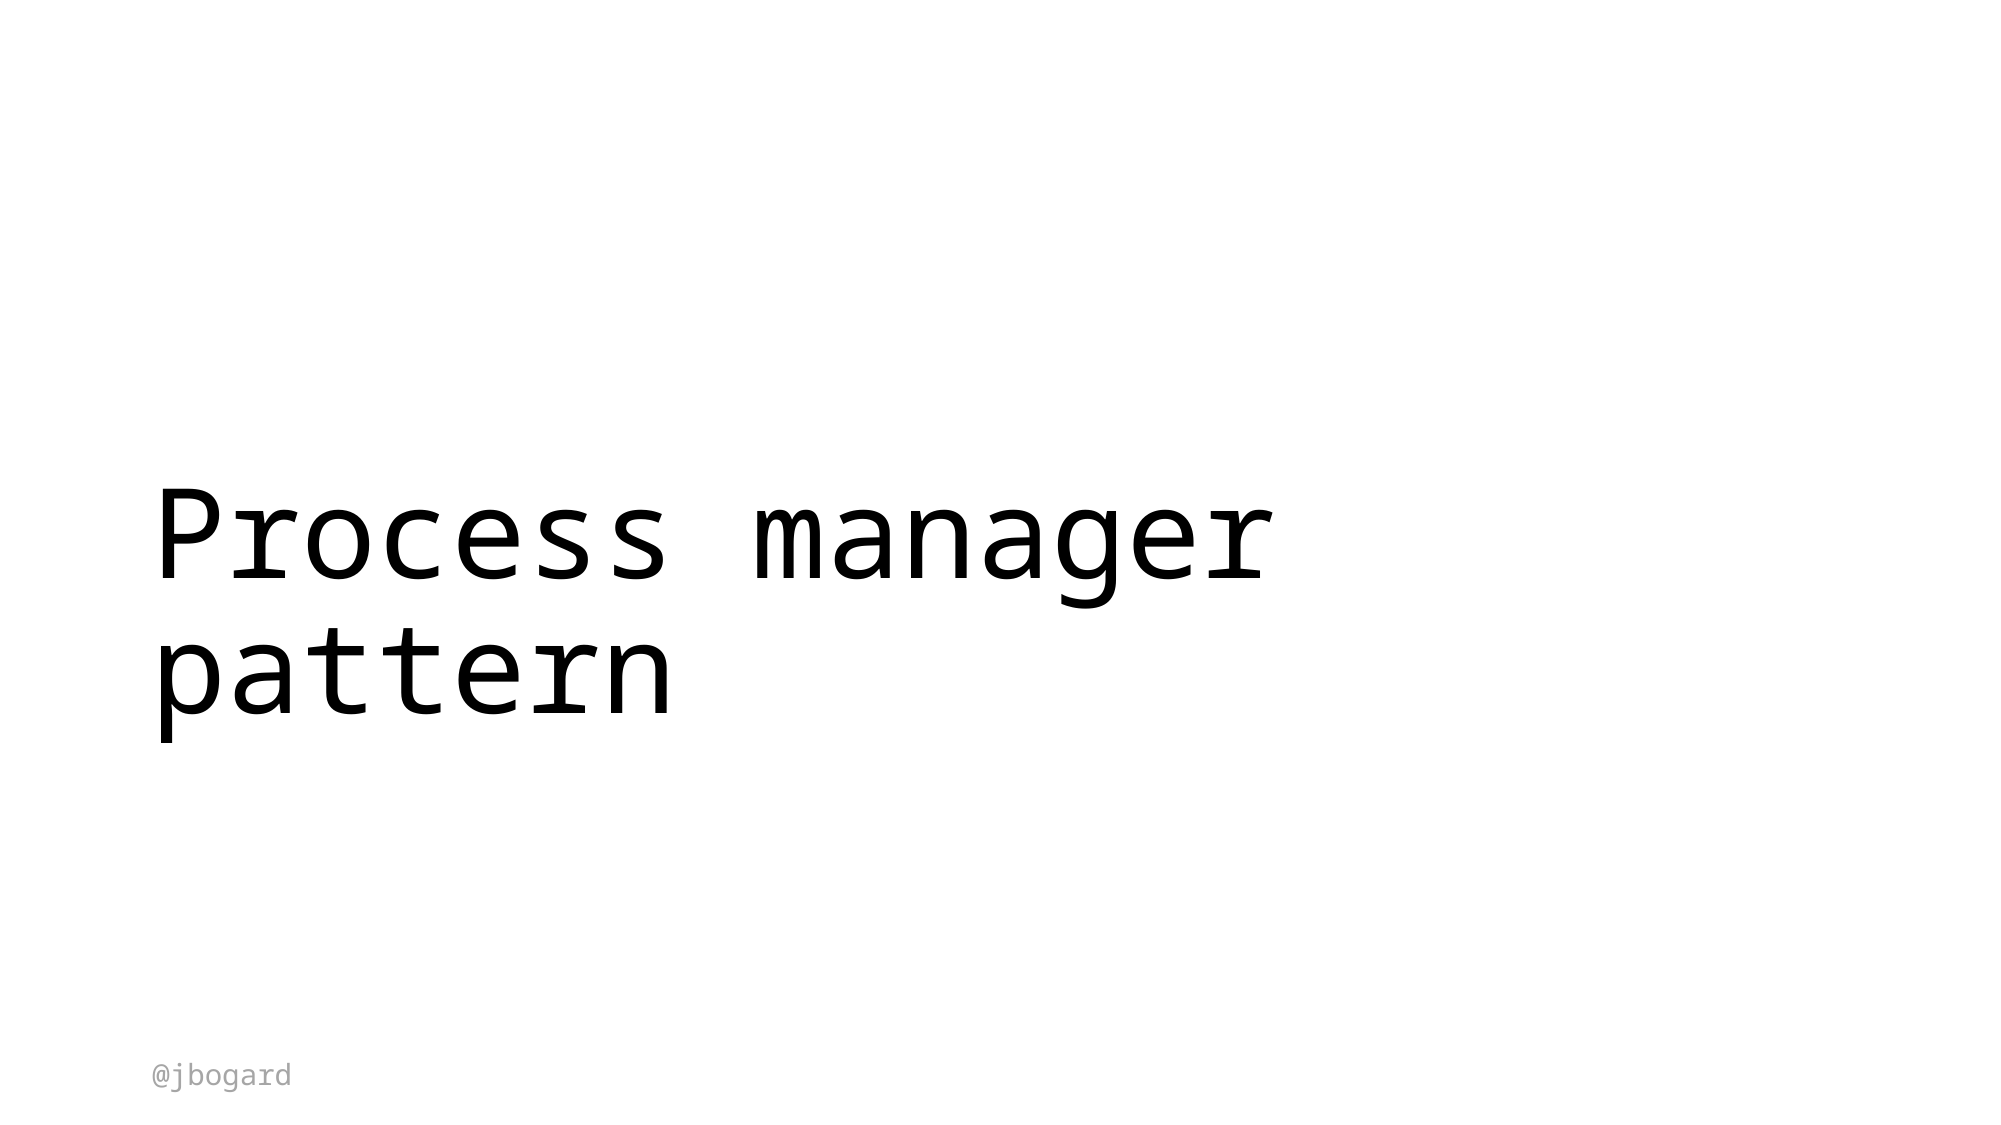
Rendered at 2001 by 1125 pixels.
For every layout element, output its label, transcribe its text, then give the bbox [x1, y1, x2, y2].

title Process manager pattern [136, 280, 1862, 749]
